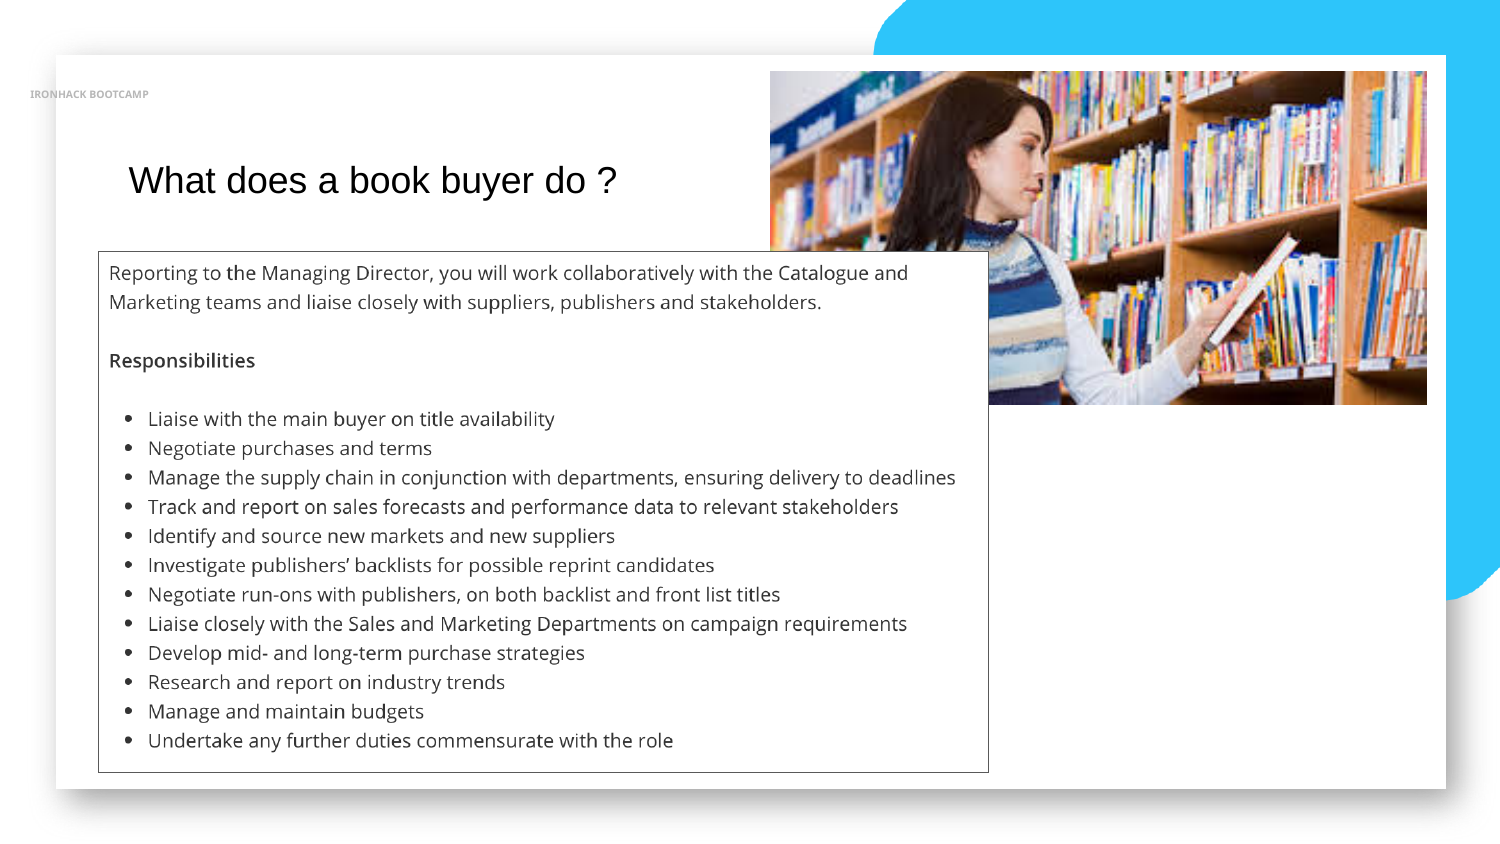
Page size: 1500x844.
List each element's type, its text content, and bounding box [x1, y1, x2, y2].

text_box IRONHACK BOOTCAMP [15, 71, 354, 108]
text_box What does a book buyer do ? [113, 148, 679, 208]
picture [0, 0, 1500, 844]
